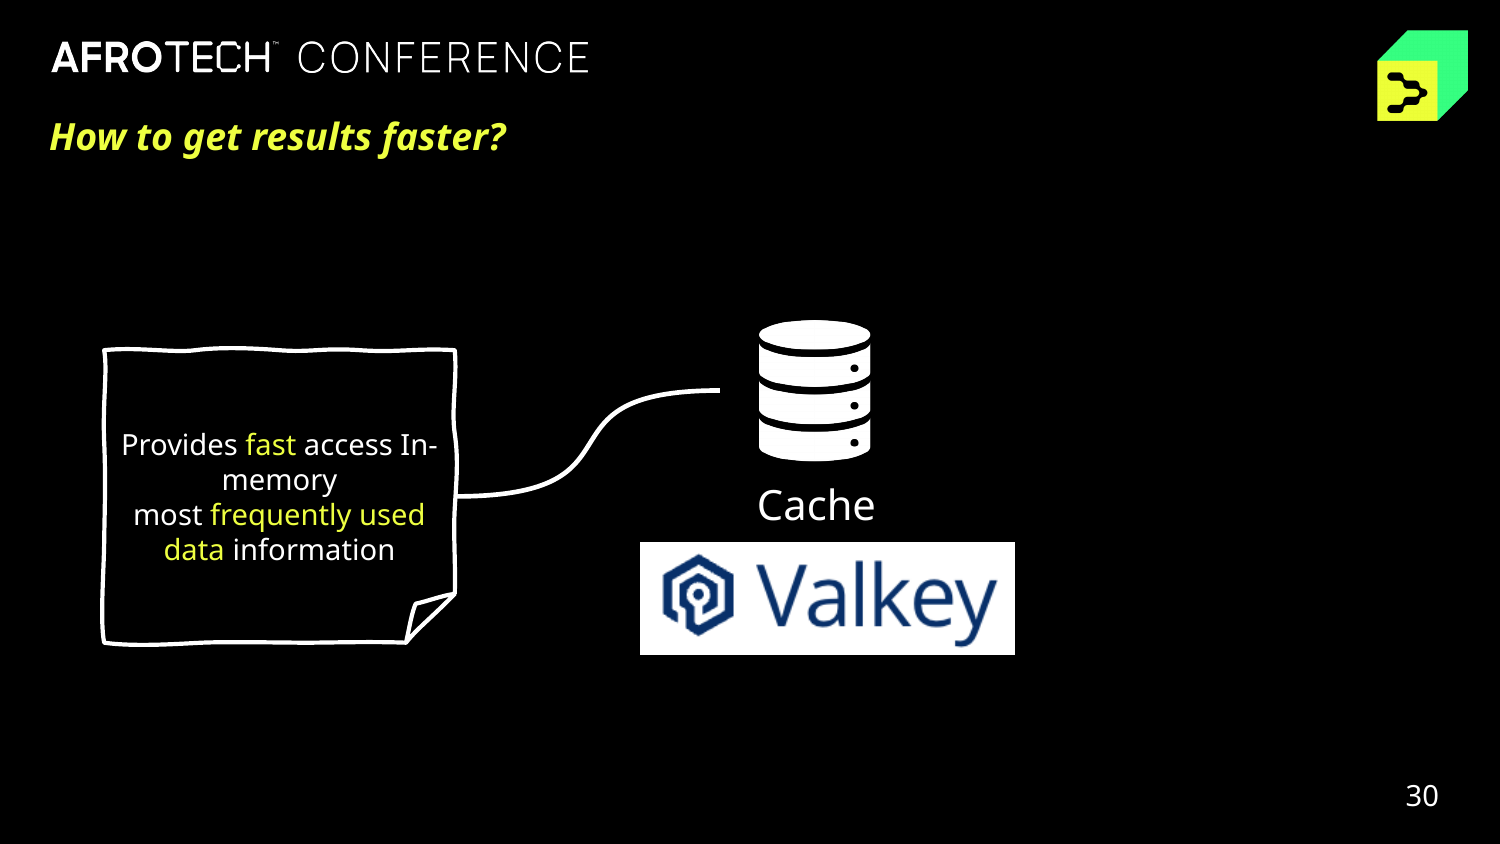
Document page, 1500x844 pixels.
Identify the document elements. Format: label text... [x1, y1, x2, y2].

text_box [658, 301, 974, 541]
picture [51, 41, 588, 73]
picture [640, 542, 1016, 656]
text_box Provides fast access In-memory most frequently used data information [100, 346, 458, 647]
slide_number 30 [1377, 764, 1468, 830]
text_box How to get results faster? [34, 89, 918, 189]
picture [1377, 30, 1468, 121]
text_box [454, 390, 721, 497]
